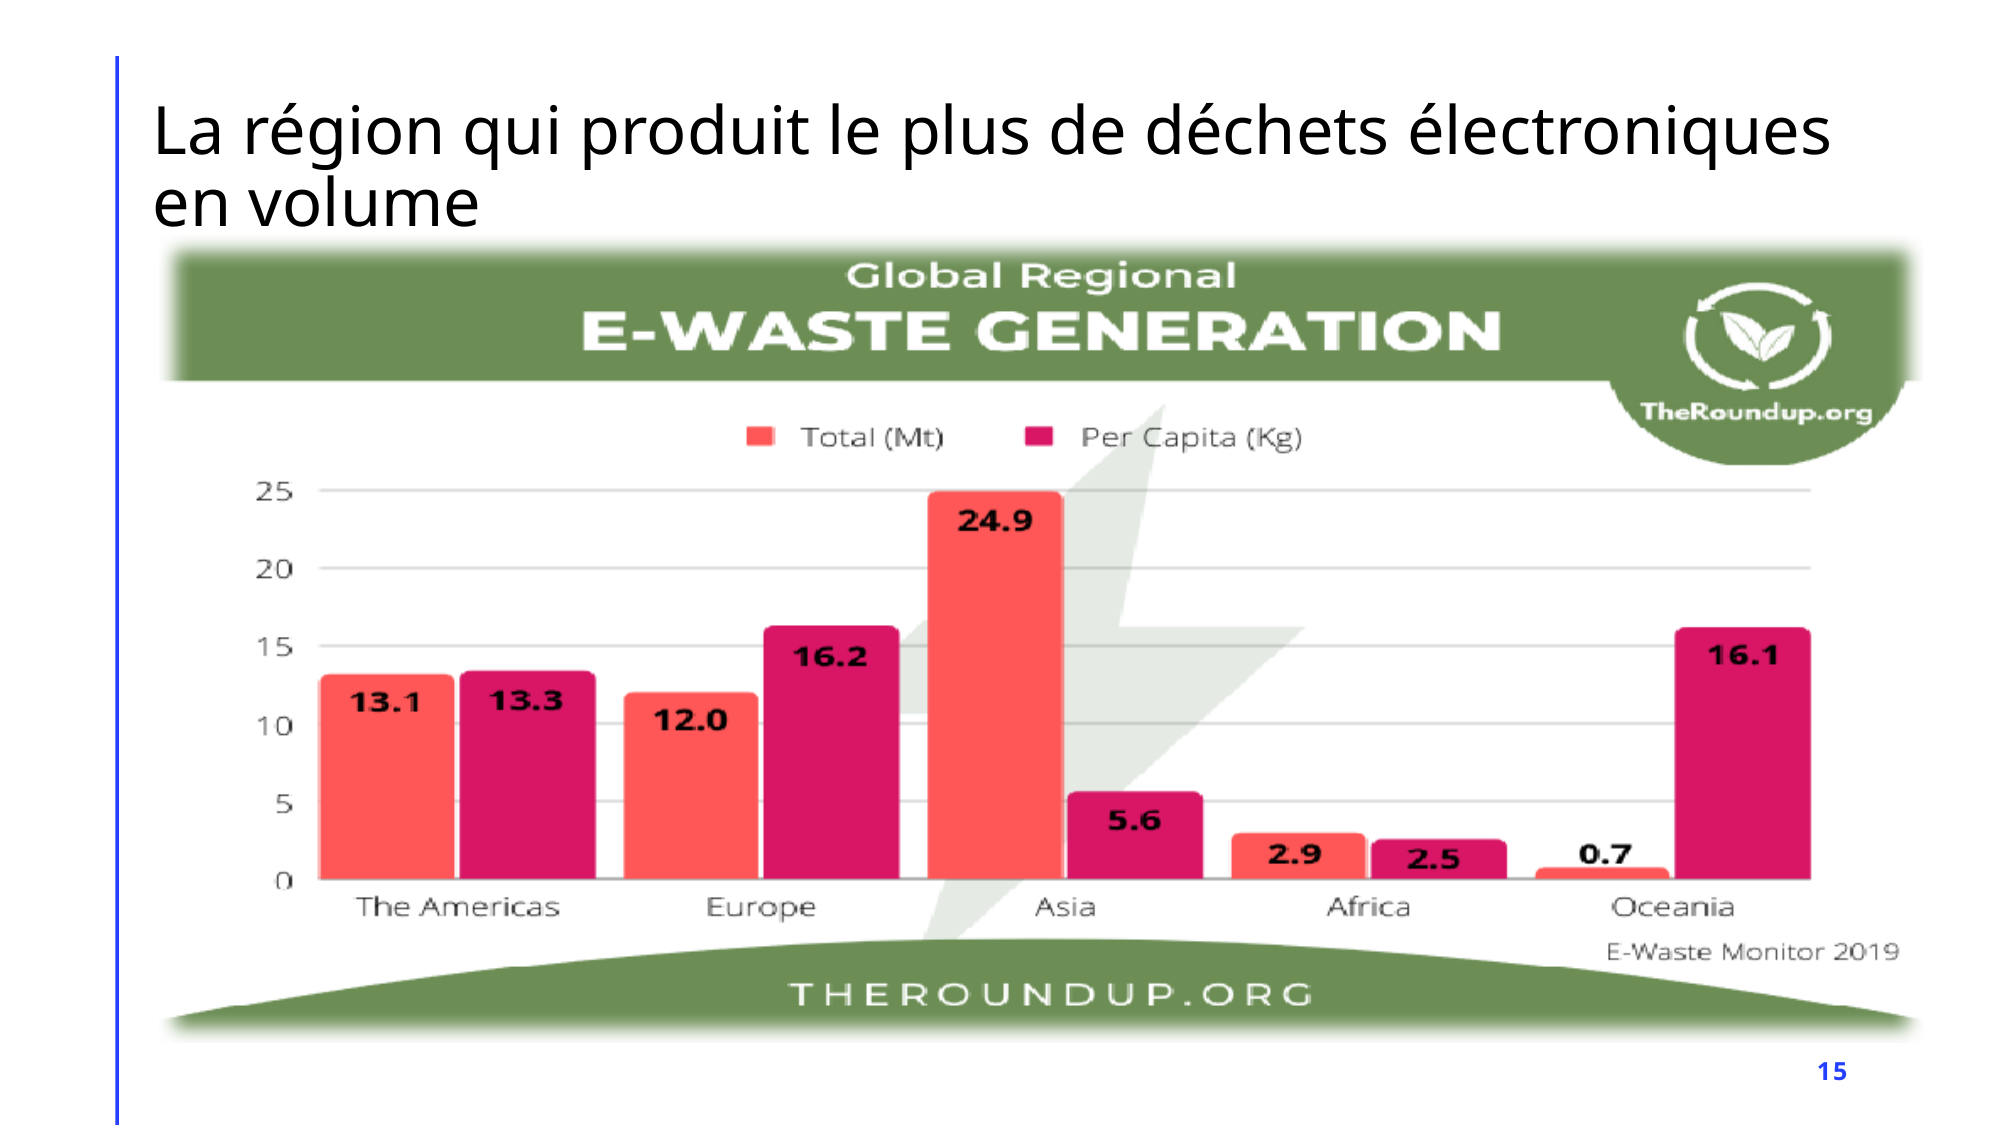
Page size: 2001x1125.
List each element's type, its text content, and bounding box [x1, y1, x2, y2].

title La région qui produit le plus de déchets électroniques en volume [137, 59, 1863, 278]
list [159, 234, 1922, 1043]
slide_number 15 [1412, 1043, 1863, 1103]
